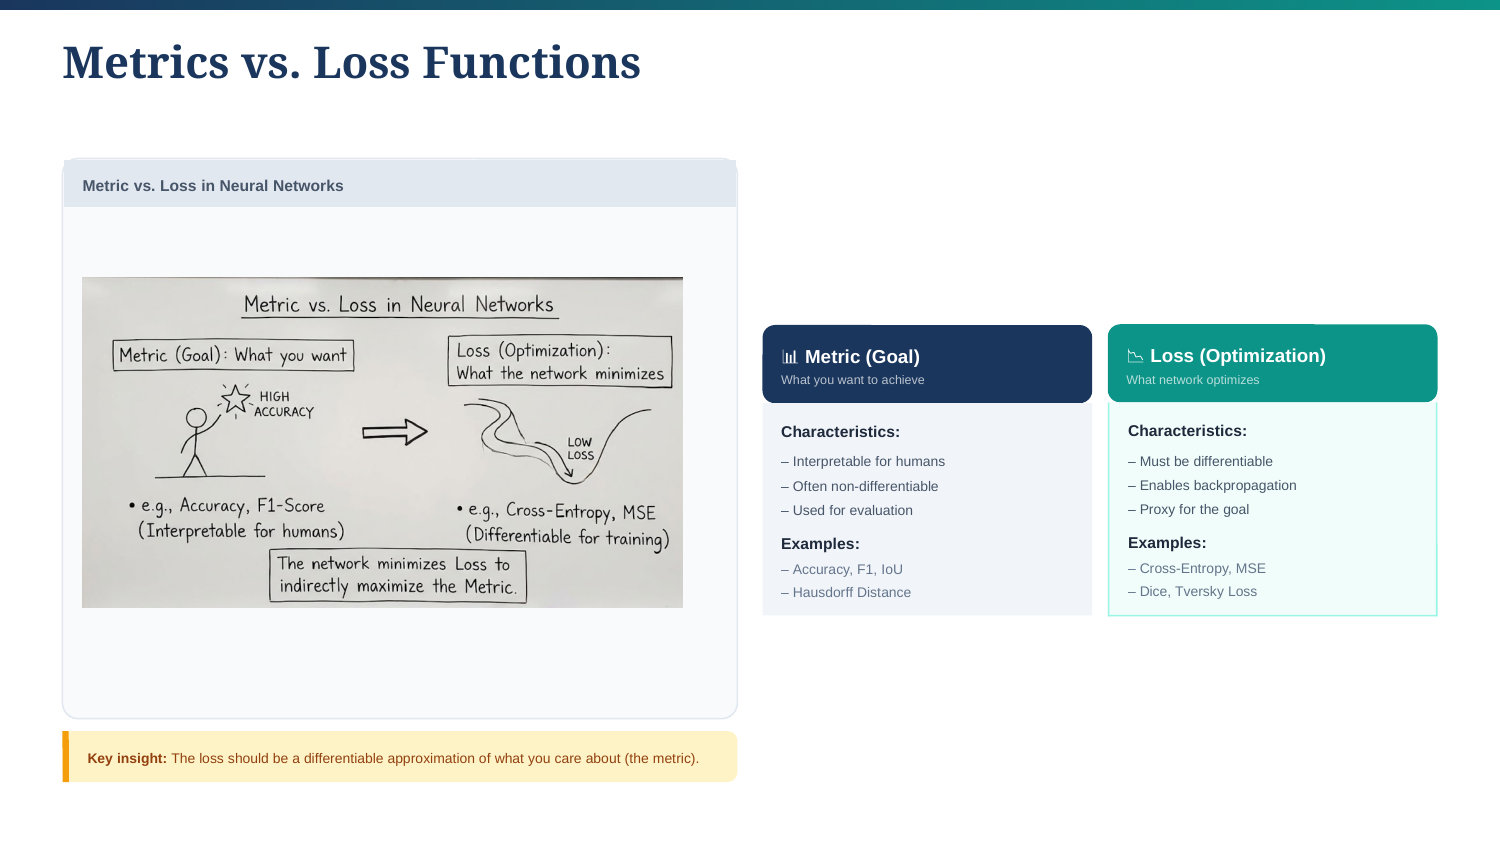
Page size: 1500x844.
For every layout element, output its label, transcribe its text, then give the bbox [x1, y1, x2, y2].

text_box [762, 324, 1093, 403]
text_box [762, 403, 1093, 616]
text_box [1107, 324, 1438, 402]
text_box – Interpretable for humans [781, 450, 1080, 470]
text_box Metric vs. Loss in Neural Networks [82, 172, 730, 195]
picture [82, 277, 683, 608]
text_box Metrics vs. Loss Functions [62, 43, 766, 88]
text_box What network optimizes [1126, 369, 1425, 387]
text_box 📊 Metric (Goal) [781, 340, 1080, 367]
text_box – Must be differentiable [1128, 449, 1423, 469]
picture [0, 0, 1500, 10]
text_box Examples: [781, 530, 1080, 553]
text_box – Accuracy, F1, IoU [781, 557, 1080, 578]
text_box – Used for evaluation [781, 498, 1080, 519]
text_box – Dice, Tversky Loss [1128, 579, 1423, 600]
text_box [1109, 402, 1436, 615]
text_box Examples: [1128, 530, 1423, 552]
text_box Characteristics: [781, 418, 1080, 441]
text_box – Often non-differentiable [781, 474, 1080, 494]
text_box [62, 167, 738, 719]
text_box Characteristics: [1128, 417, 1423, 440]
text_box [64, 160, 736, 207]
text_box Key insight: The loss should be a differentiable approximation of what you care about (the metric). [87, 746, 732, 767]
text_box – Enables backpropagation [1128, 473, 1423, 494]
text_box – Proxy for the goal [1128, 497, 1423, 518]
text_box 📉 Loss (Optimization) [1126, 339, 1425, 366]
text_box [66, 731, 738, 783]
text_box – Cross-Entropy, MSE [1128, 556, 1423, 577]
text_box – Hausdorff Distance [781, 580, 1080, 600]
text_box What you want to achieve [781, 369, 1080, 388]
